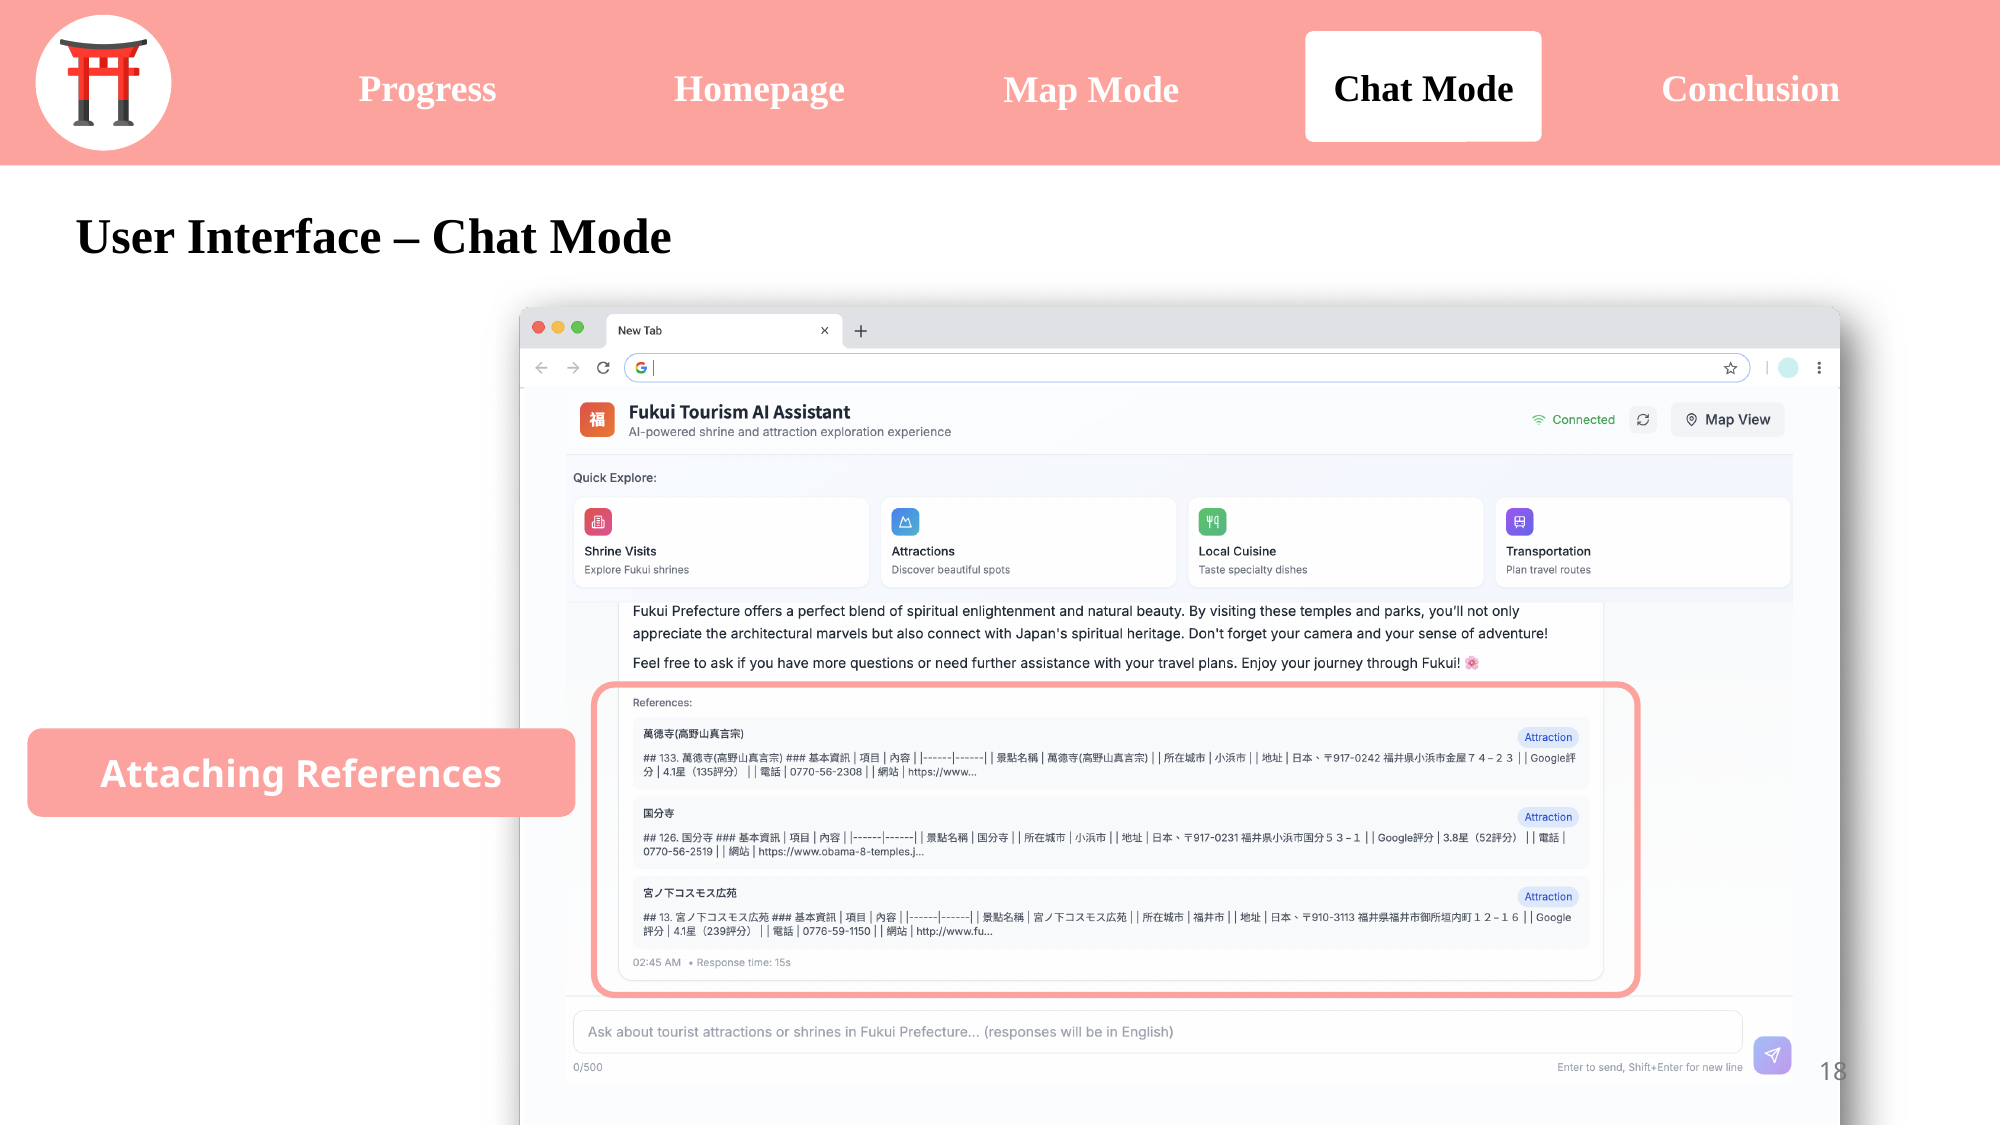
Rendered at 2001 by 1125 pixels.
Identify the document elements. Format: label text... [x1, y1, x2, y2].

picture [485, 277, 1875, 1125]
text_box Conclusion [1635, 29, 1876, 144]
text_box Attaching References [51, 742, 485, 802]
text_box [25, 726, 485, 819]
text_box [0, 0, 2000, 167]
text_box User Interface – Chat Mode [60, 196, 1062, 272]
text_box Map Mode [971, 30, 1212, 145]
text_box Progress [307, 29, 548, 144]
text_box Chat Mode [1303, 29, 1544, 144]
text_box [33, 13, 173, 153]
text_box Homepage [639, 29, 880, 144]
picture [60, 39, 147, 126]
